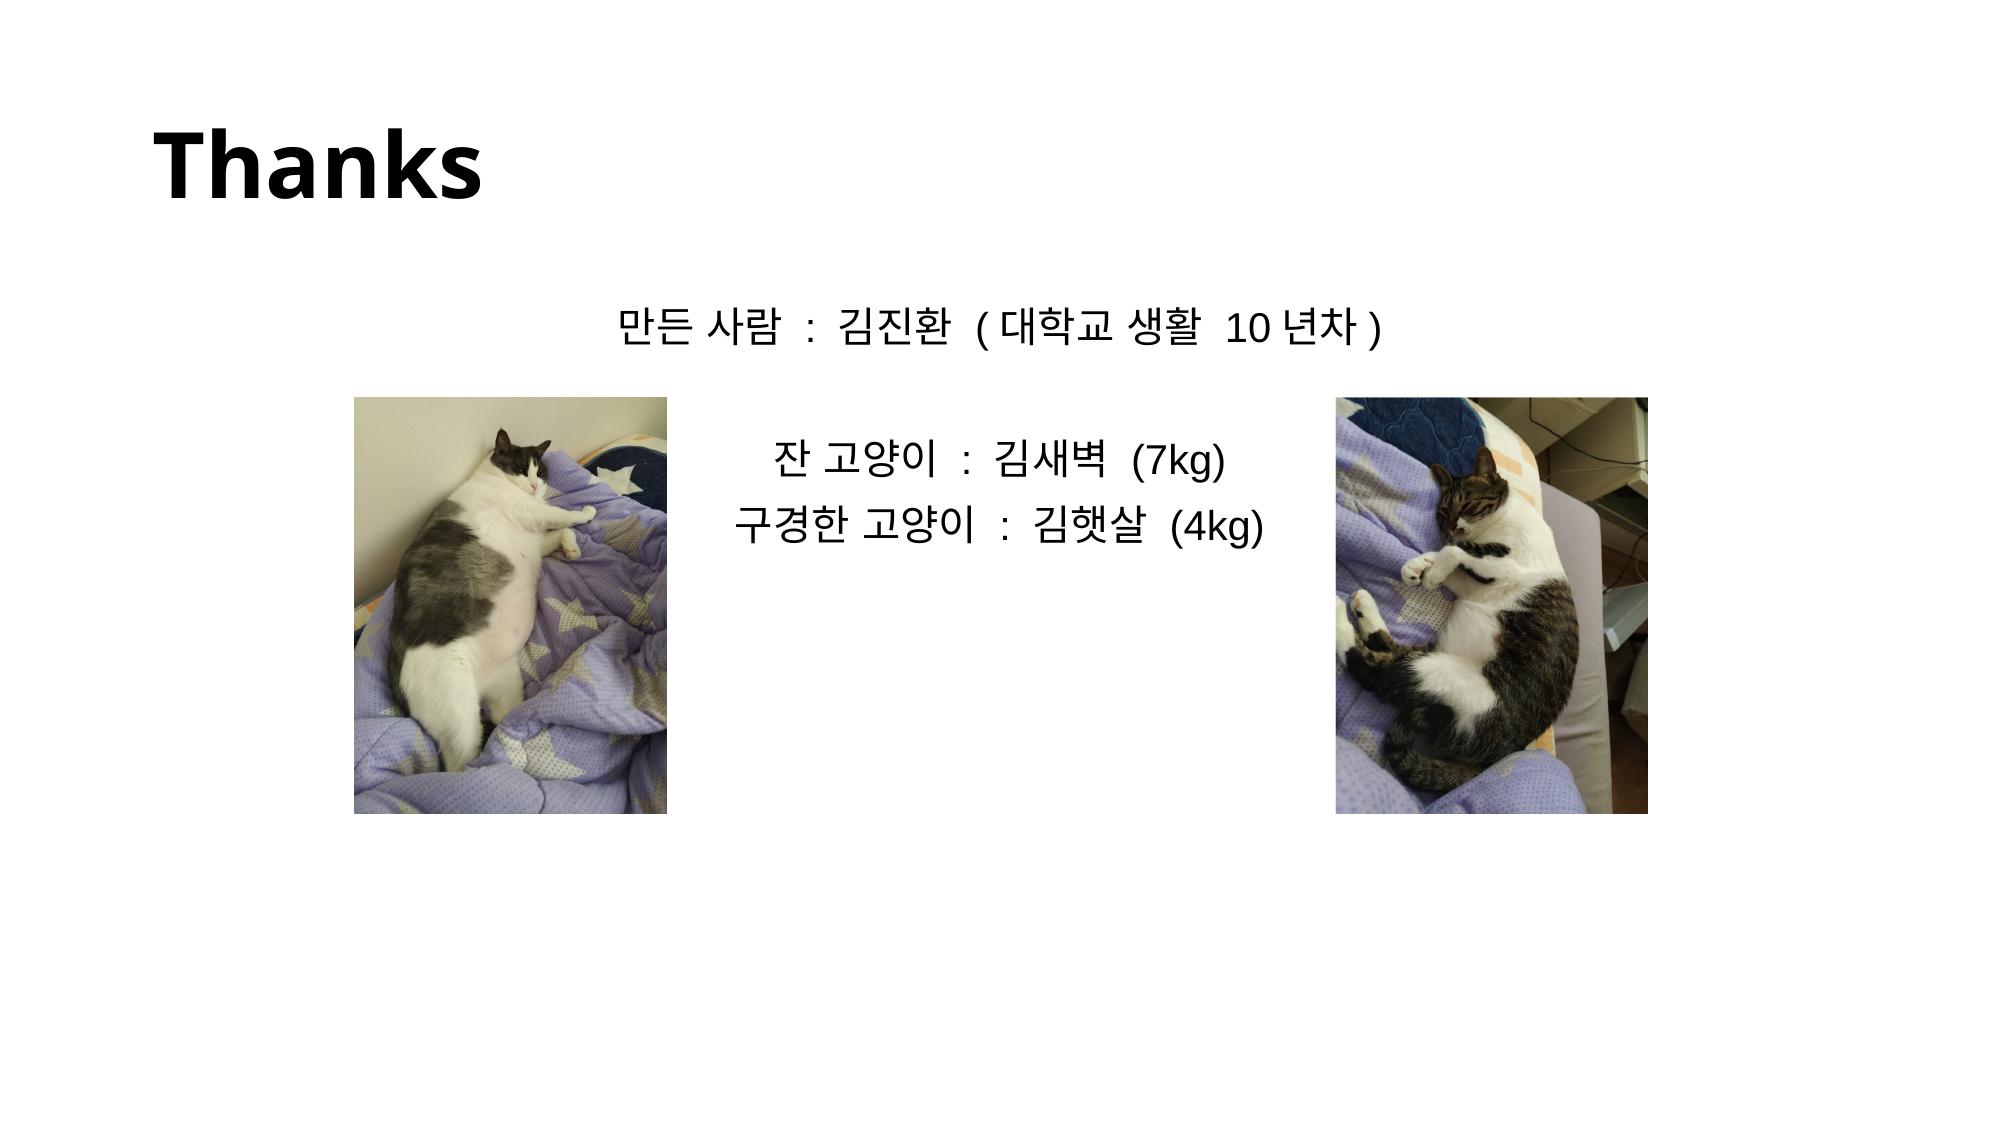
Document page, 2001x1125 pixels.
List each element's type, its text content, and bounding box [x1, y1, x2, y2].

picture [353, 397, 667, 814]
list 만든 사람 : 김진환 (대학교 생활 10년차) 잔 고양이 : 김새벽 (7kg) 구경한 고양이 : 김햇살 (4kg) [137, 299, 1863, 1014]
picture [1283, 398, 1700, 813]
title Thanks [137, 59, 1863, 278]
